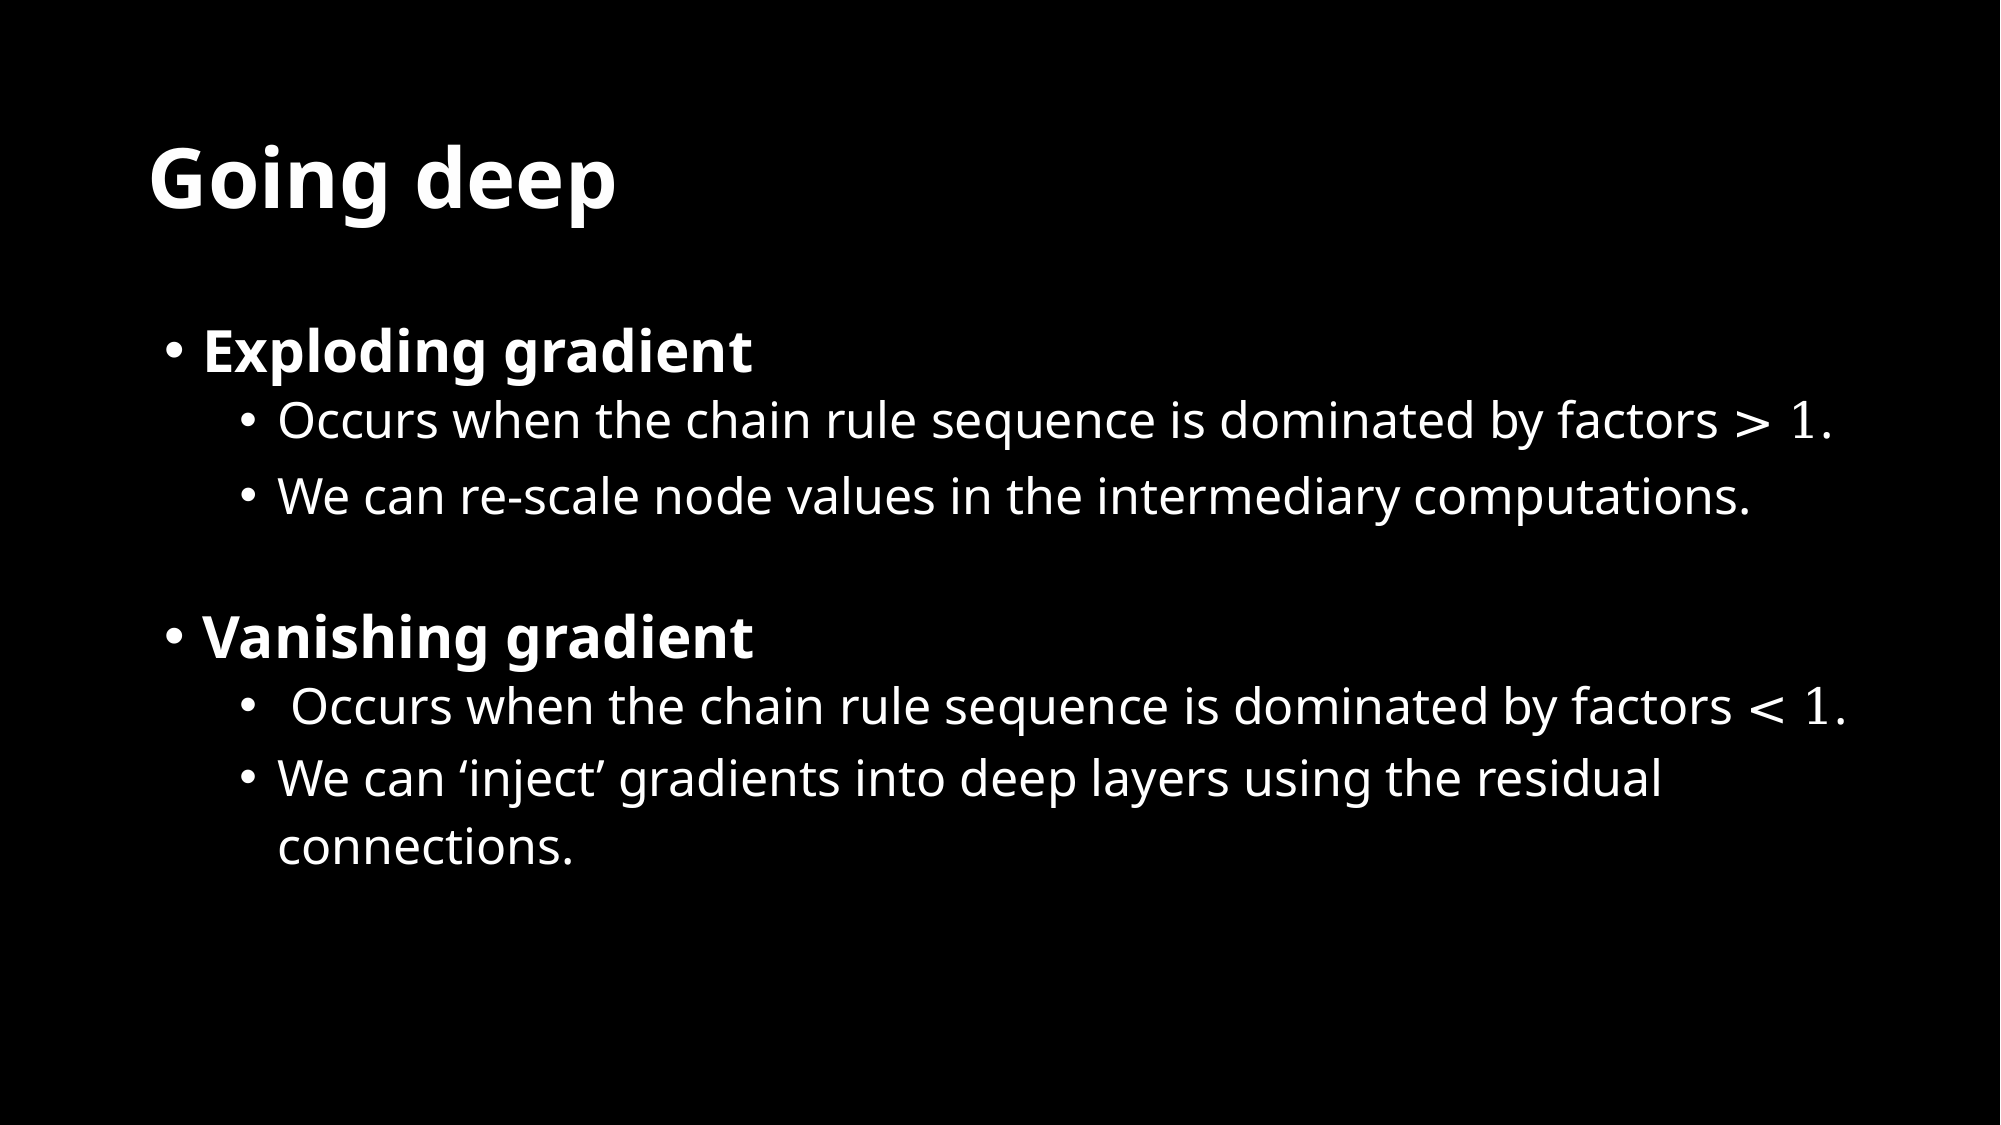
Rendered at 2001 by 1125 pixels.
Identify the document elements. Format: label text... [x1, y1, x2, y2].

text_box Exploding gradient Occurs when the chain rule sequence is dominated by factors > 1. We can re-scale node values in the intermediary computations. Vanishing gradient Occurs when the chain rule sequence is dominated by factors < 1. We can ‘inject’ gradients into deep layers using the residual connections. [162, 312, 1938, 875]
title Going deep [132, 73, 1868, 233]
